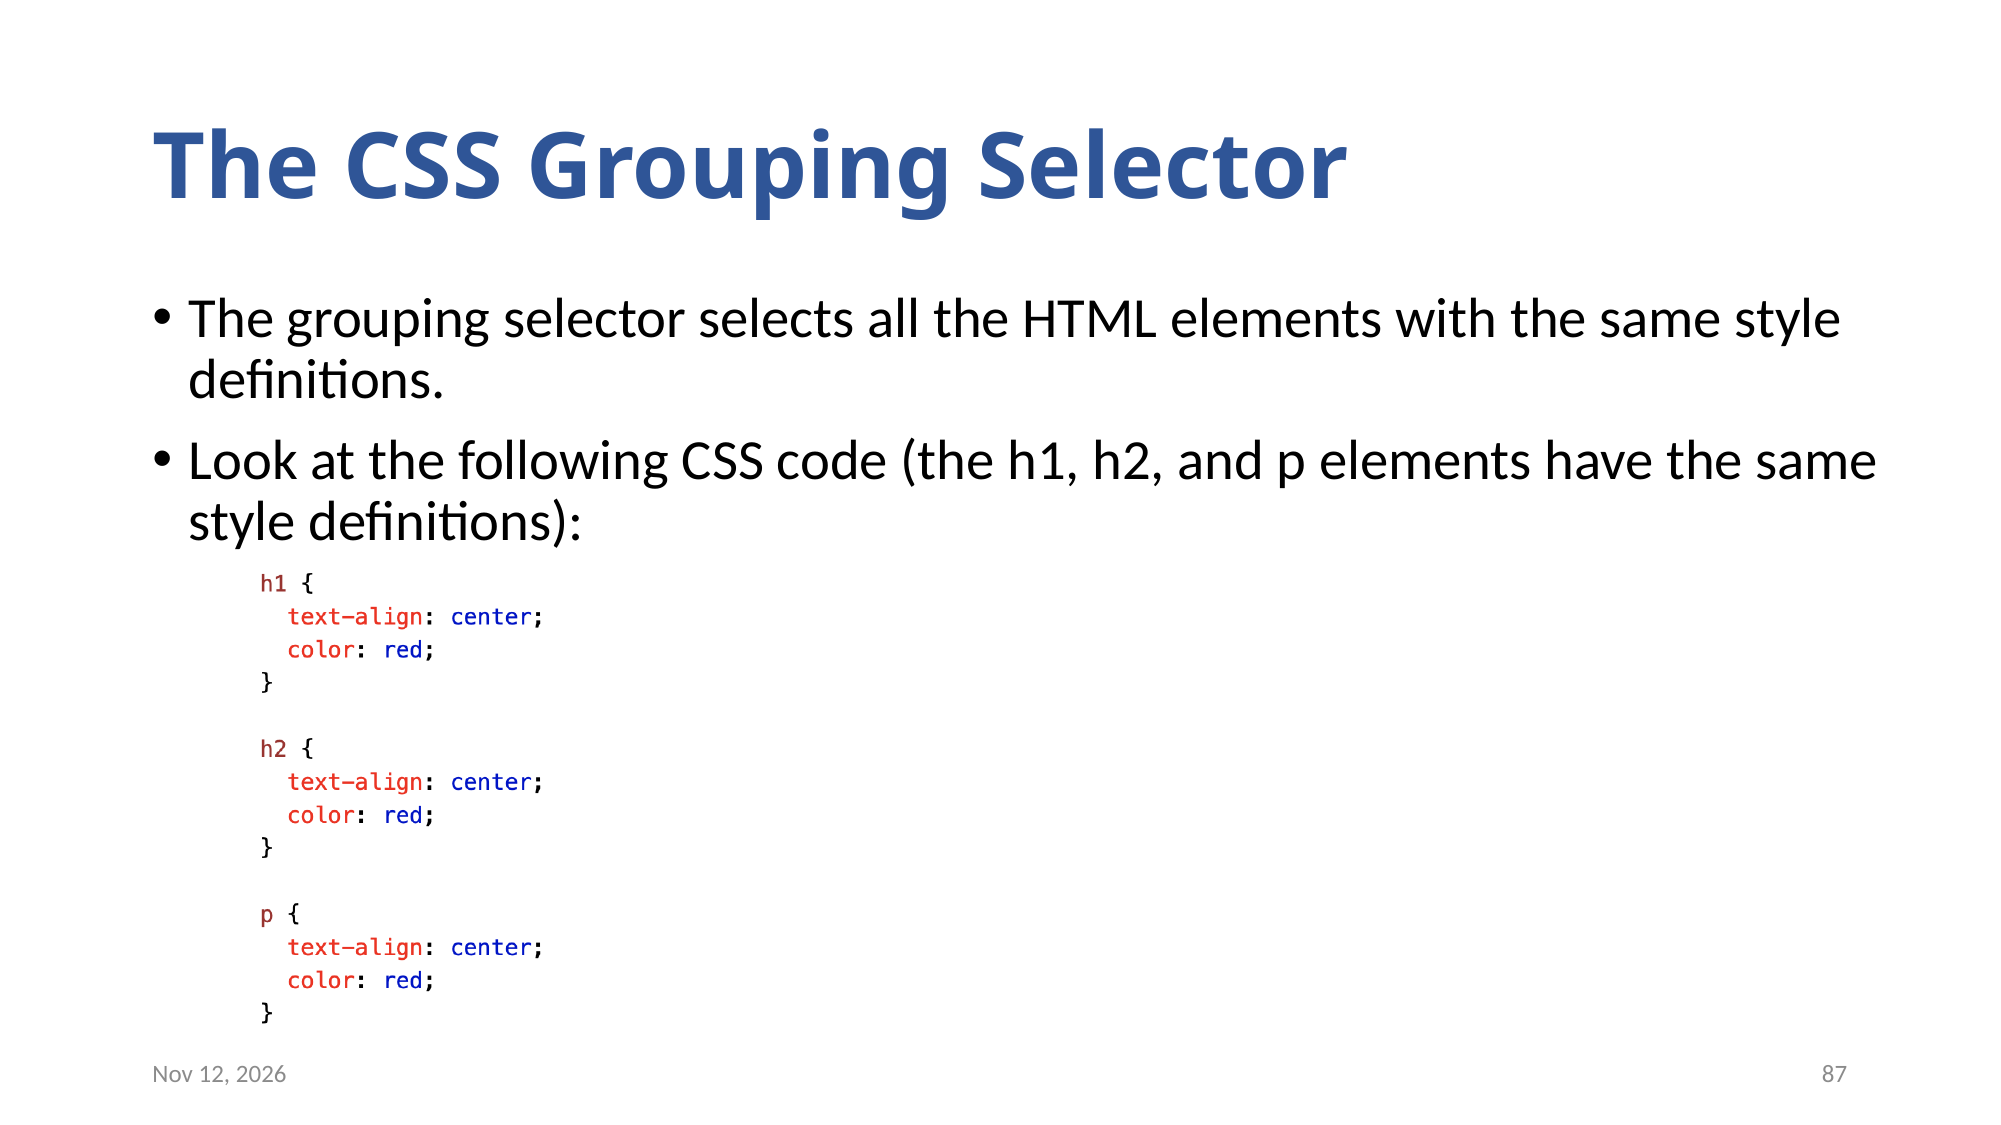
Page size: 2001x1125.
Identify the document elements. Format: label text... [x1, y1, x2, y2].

slide_number 13-Jan-24 [137, 1042, 588, 1103]
picture [246, 561, 627, 1036]
slide_number 87 [1412, 1042, 1863, 1103]
title The CSS Grouping Selector [137, 59, 1863, 278]
list The grouping selector selects all the HTML elements with the same style definitions. Look at the following CSS code (the h1, h2, and p elements have the same style definitions): [137, 281, 2000, 563]
